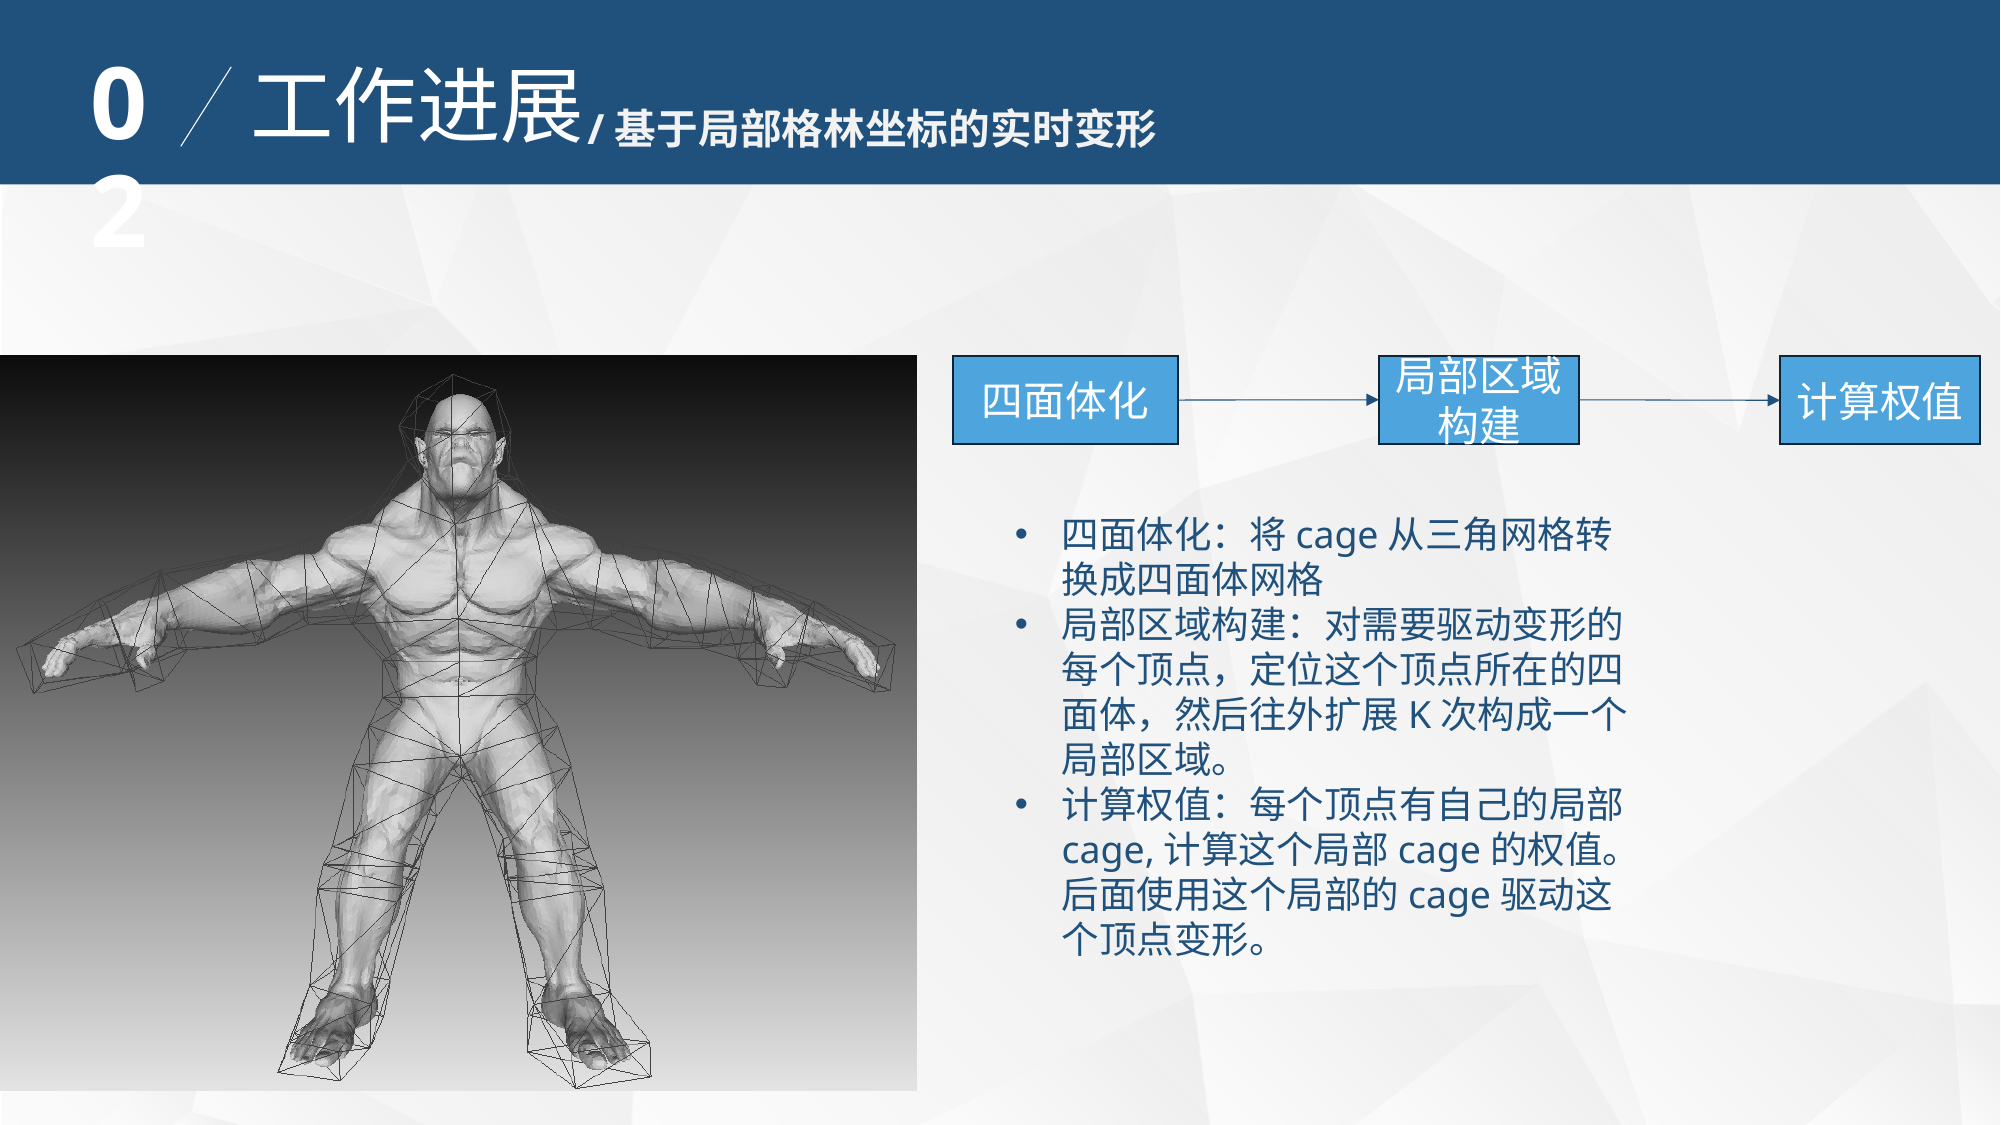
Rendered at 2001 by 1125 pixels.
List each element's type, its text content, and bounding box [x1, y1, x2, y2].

list 02 [75, 45, 218, 212]
text_box /基于局部格林坐标的实时变形 [572, 95, 1173, 211]
picture [0, 0, 2001, 1125]
list 工作进展 [235, 57, 989, 139]
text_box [952, 355, 1981, 445]
text_box 四面体化：将cage从三角网格转换成四面体网格 局部区域构建：对需要驱动变形的每个顶点，定位这个顶点所在的四面体，然后往外扩展K次构成一个局部区域。 计算权值：每个顶点有自己的局部cage,计算这个局部cage的权值。后面使用这个局部的cage驱动这个顶点变形。 [999, 503, 1662, 969]
